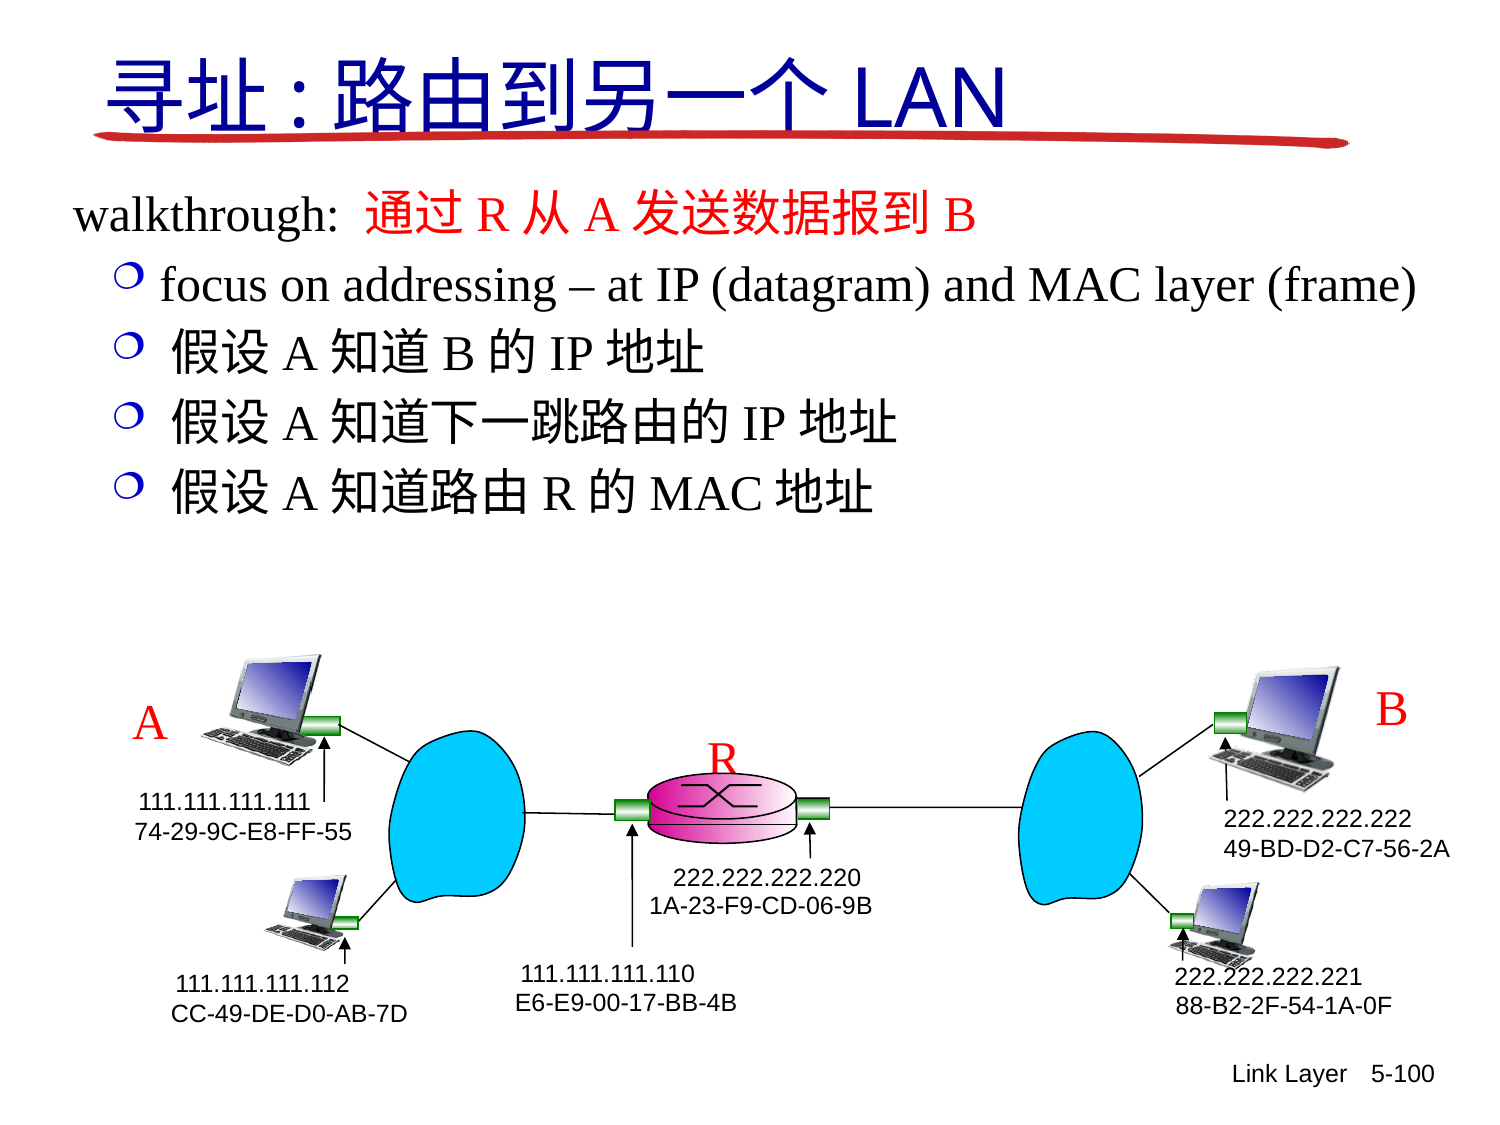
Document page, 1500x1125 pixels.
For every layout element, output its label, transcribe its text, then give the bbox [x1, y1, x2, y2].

picture [88, 125, 1364, 154]
title 寻址:路由到另一个LAN [87, 0, 1401, 188]
footer Link Layer [887, 1049, 1338, 1125]
list walkthrough: 通过R从A发送数据报到B focus on addressing – at IP (datagram) and MAC layer (frame) 假设A知道B的IP地址 假设A知道下一跳路由的IP地址 假设A知道路由R的MAC地址 [57, 173, 1482, 351]
slide_number 5- [1338, 1049, 1451, 1125]
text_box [116, 649, 1466, 1036]
